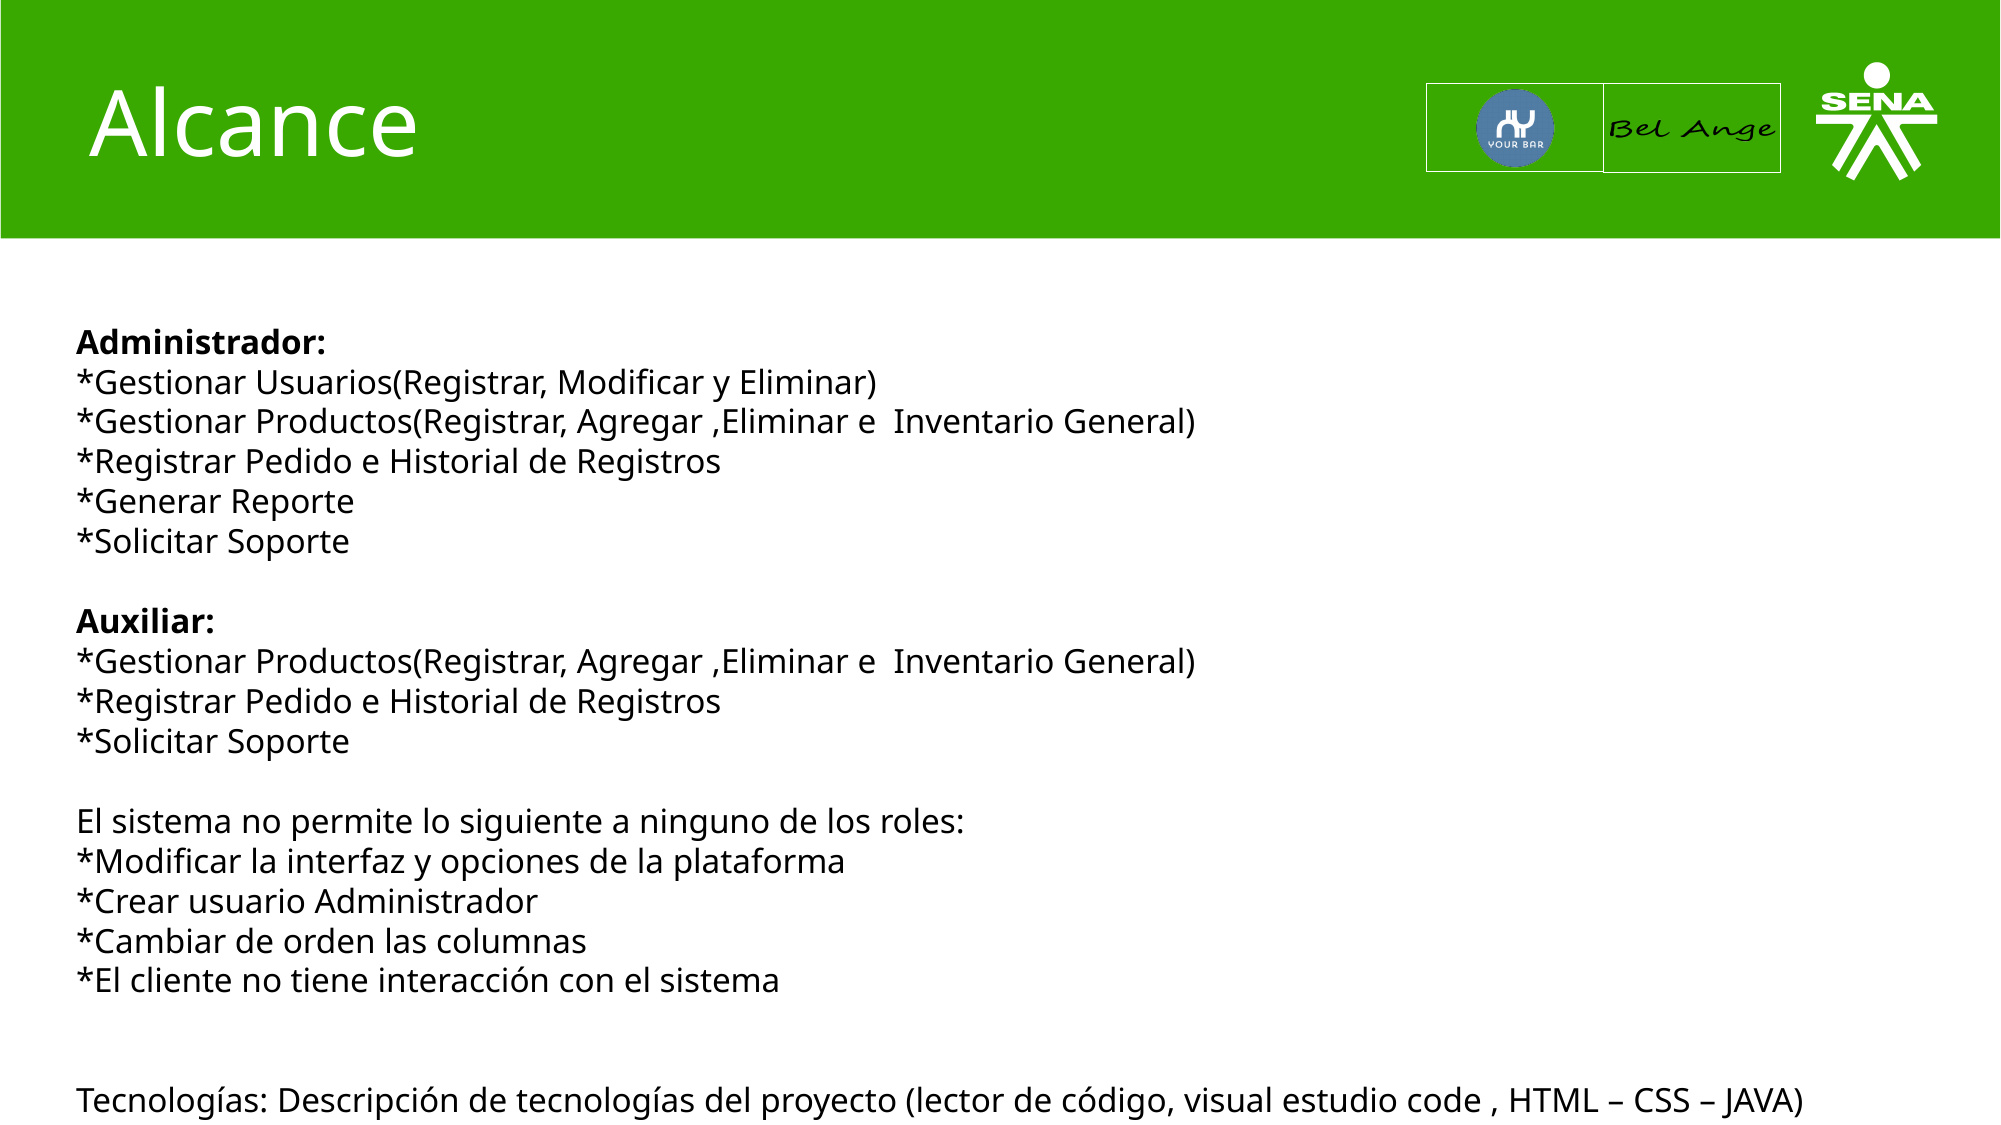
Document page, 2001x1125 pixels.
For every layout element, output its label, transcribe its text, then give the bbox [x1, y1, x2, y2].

text_box Administrador: *Gestionar Usuarios(Registrar, Modificar y Eliminar) *Gestionar Productos(Registrar, Agregar ,Eliminar e Inventario General) *Registrar Pedido e Historial de Registros *Generar Reporte *Solicitar Soporte Auxiliar: *Gestionar Productos(Registrar, Agregar ,Eliminar e Inventario General) *Registrar Pedido e Historial de Registros *Solicitar Soporte El sistema no permite lo siguiente a ninguno de los roles: *Modificar la interfaz y opciones de la plataforma *Crear usuario Administrador *Cambiar de orden las columnas *El cliente no tiene interacción con el sistema Tecnologías: Descripción de tecnologías del proyecto (lector de código, visual estudio code , HTML – CSS – JAVA) [61, 273, 1939, 1125]
text_box [1426, 83, 1454, 172]
title Alcance [74, 18, 1800, 236]
picture [0, 0, 2001, 1125]
